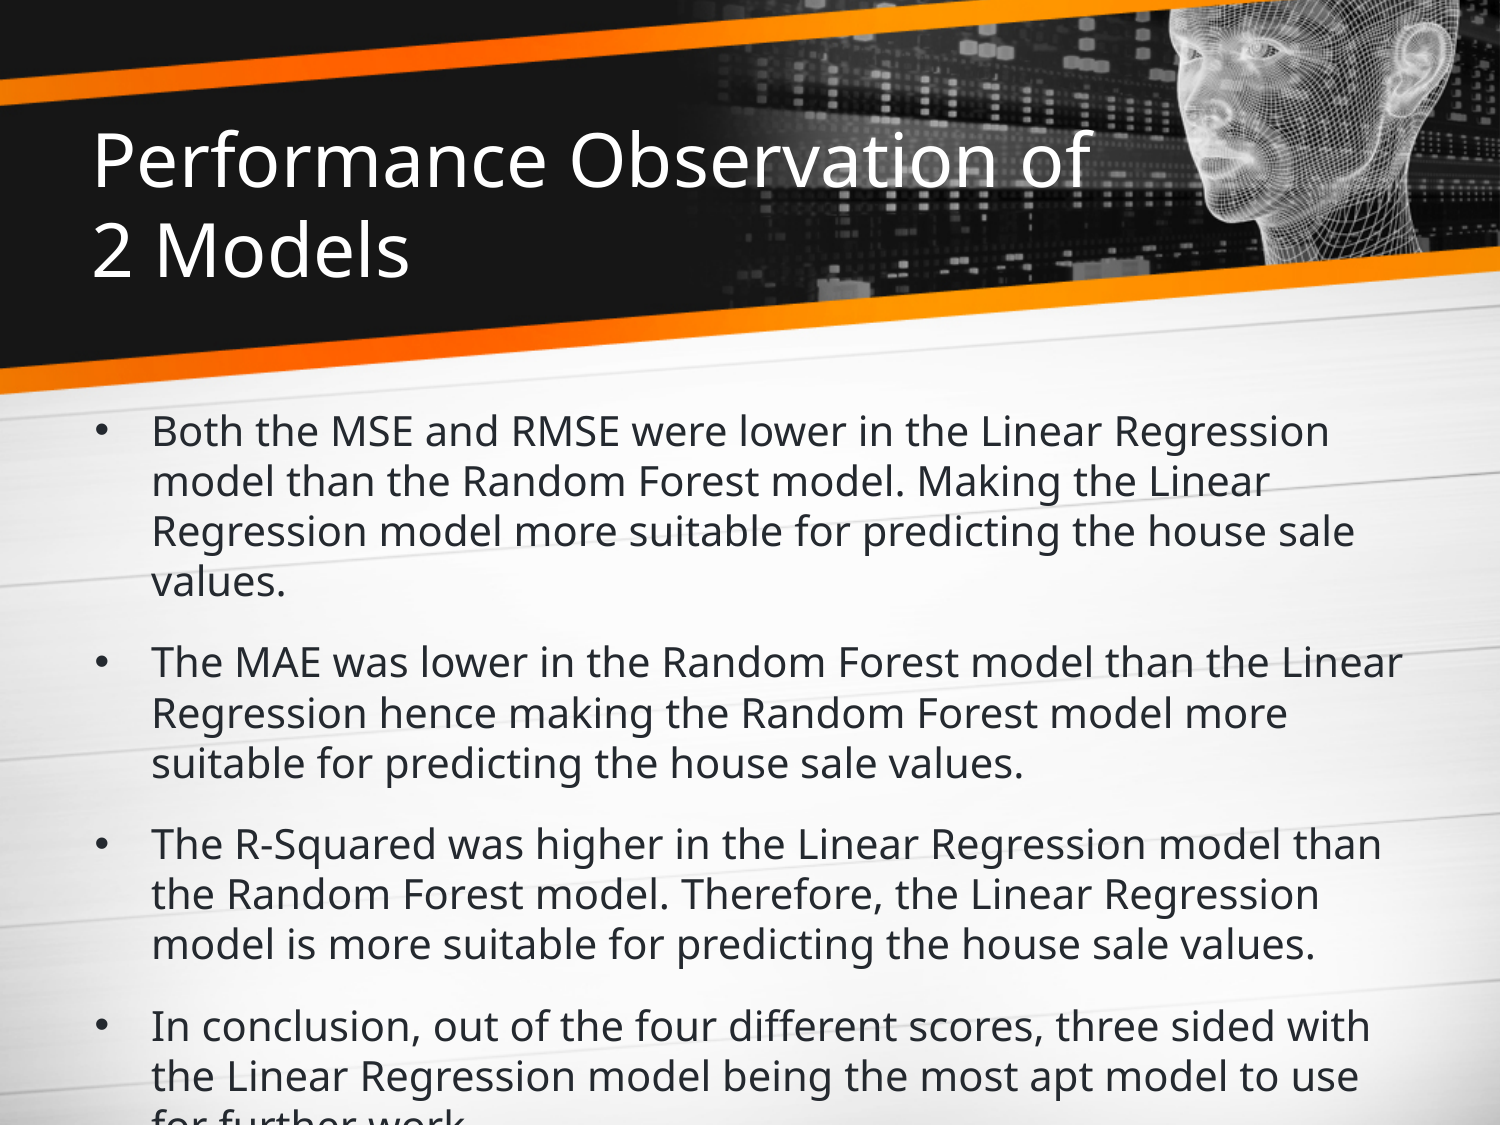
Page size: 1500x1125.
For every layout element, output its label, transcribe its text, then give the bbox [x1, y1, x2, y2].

list Both the MSE and RMSE were lower in the Linear Regression model than the Random Forest model. Making the Linear Regression model more suitable for predicting the house sale values. The MAE was lower in the Random Forest model than the Linear Regression hence making the Random Forest model more suitable for predicting the house sale values. The R-Squared was higher in the Linear Regression model than the Random Forest model. Therefore, the Linear Regression model is more suitable for predicting the house sale values. In conclusion, out of the four different scores, three sided with the Linear Regression model being the most apt model to use for further work. [79, 397, 1421, 1059]
picture [0, 0, 1500, 1125]
title Performance Observation of 2 Models [76, 89, 1164, 315]
